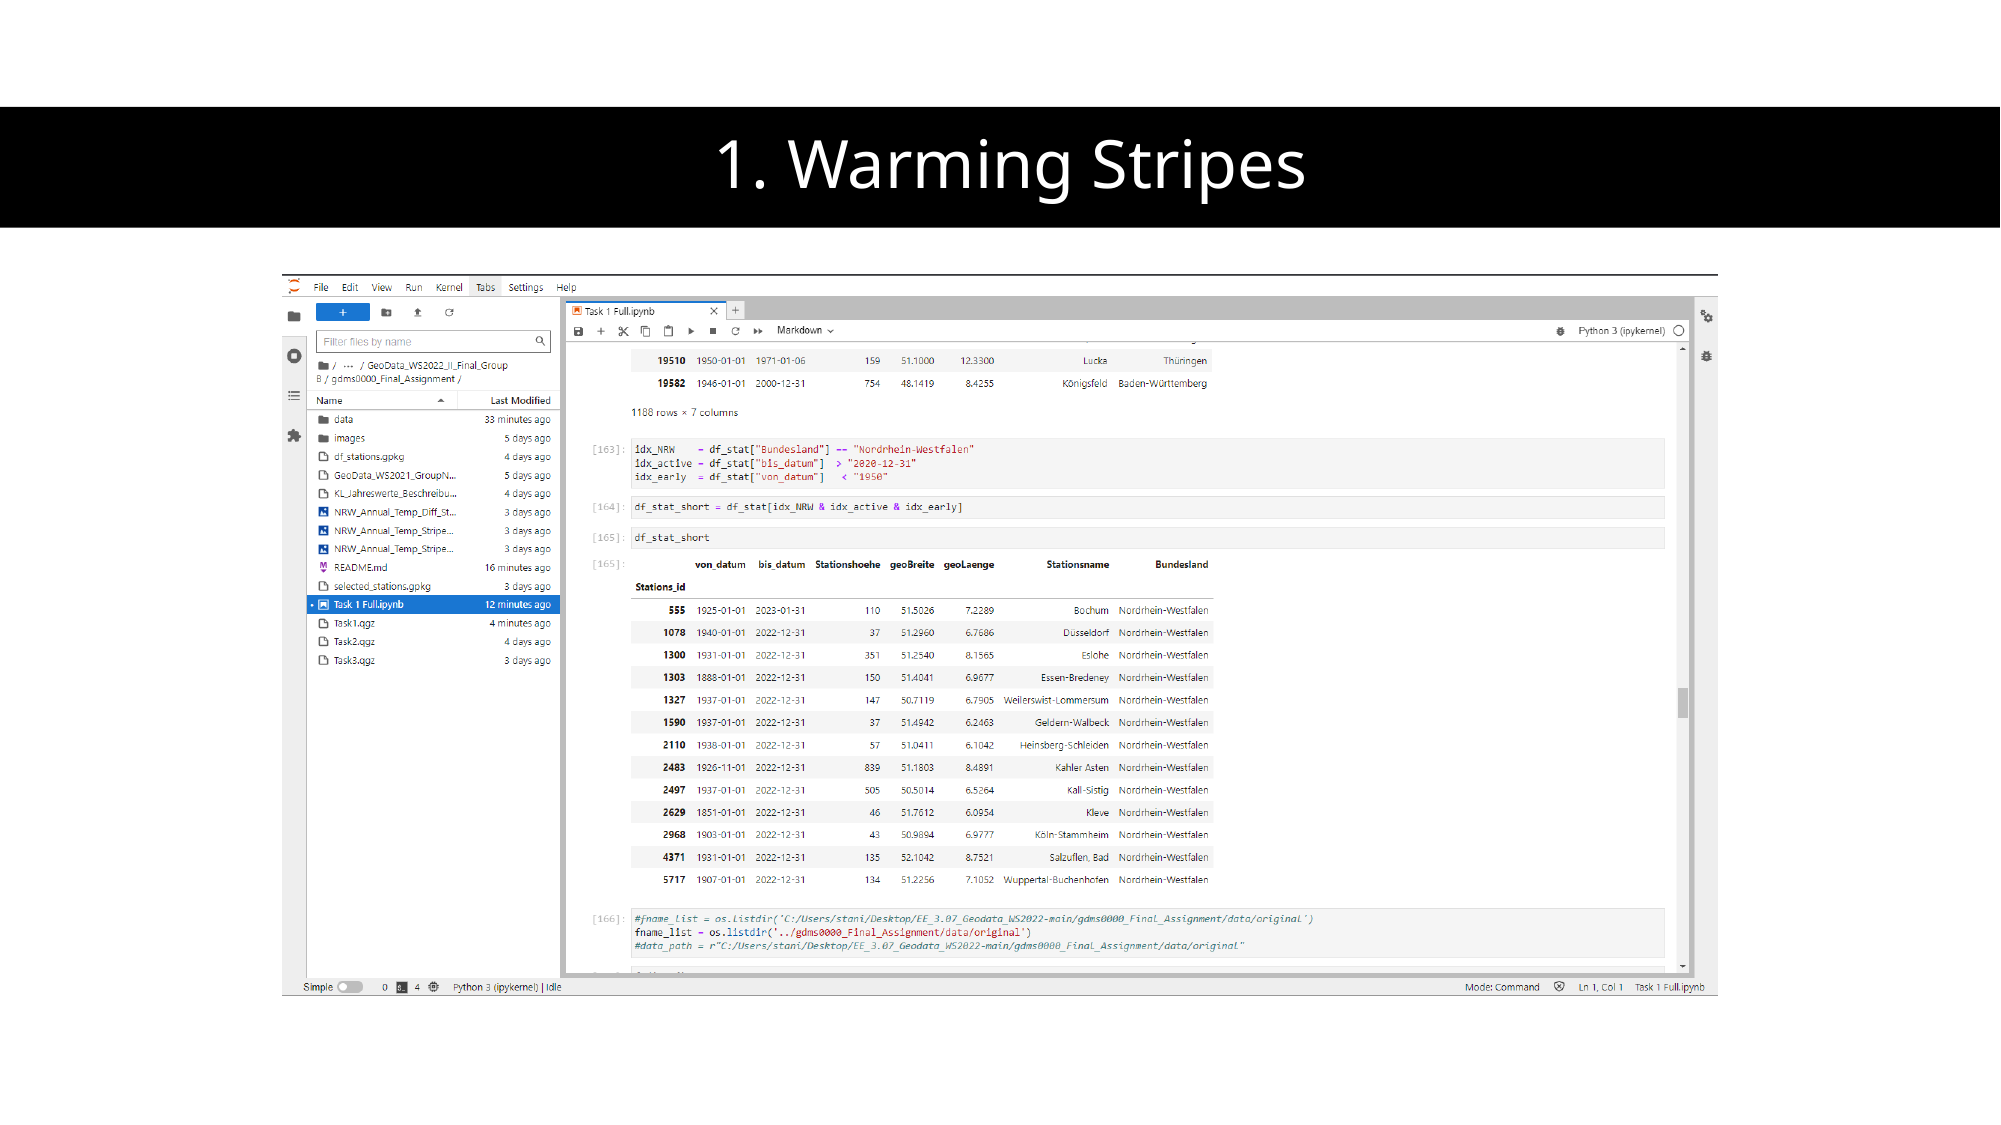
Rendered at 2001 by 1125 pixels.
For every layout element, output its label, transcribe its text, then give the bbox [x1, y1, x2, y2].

text_box [0, 106, 2000, 229]
title 1. Warming Stripes [91, 105, 1931, 228]
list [282, 274, 1718, 996]
